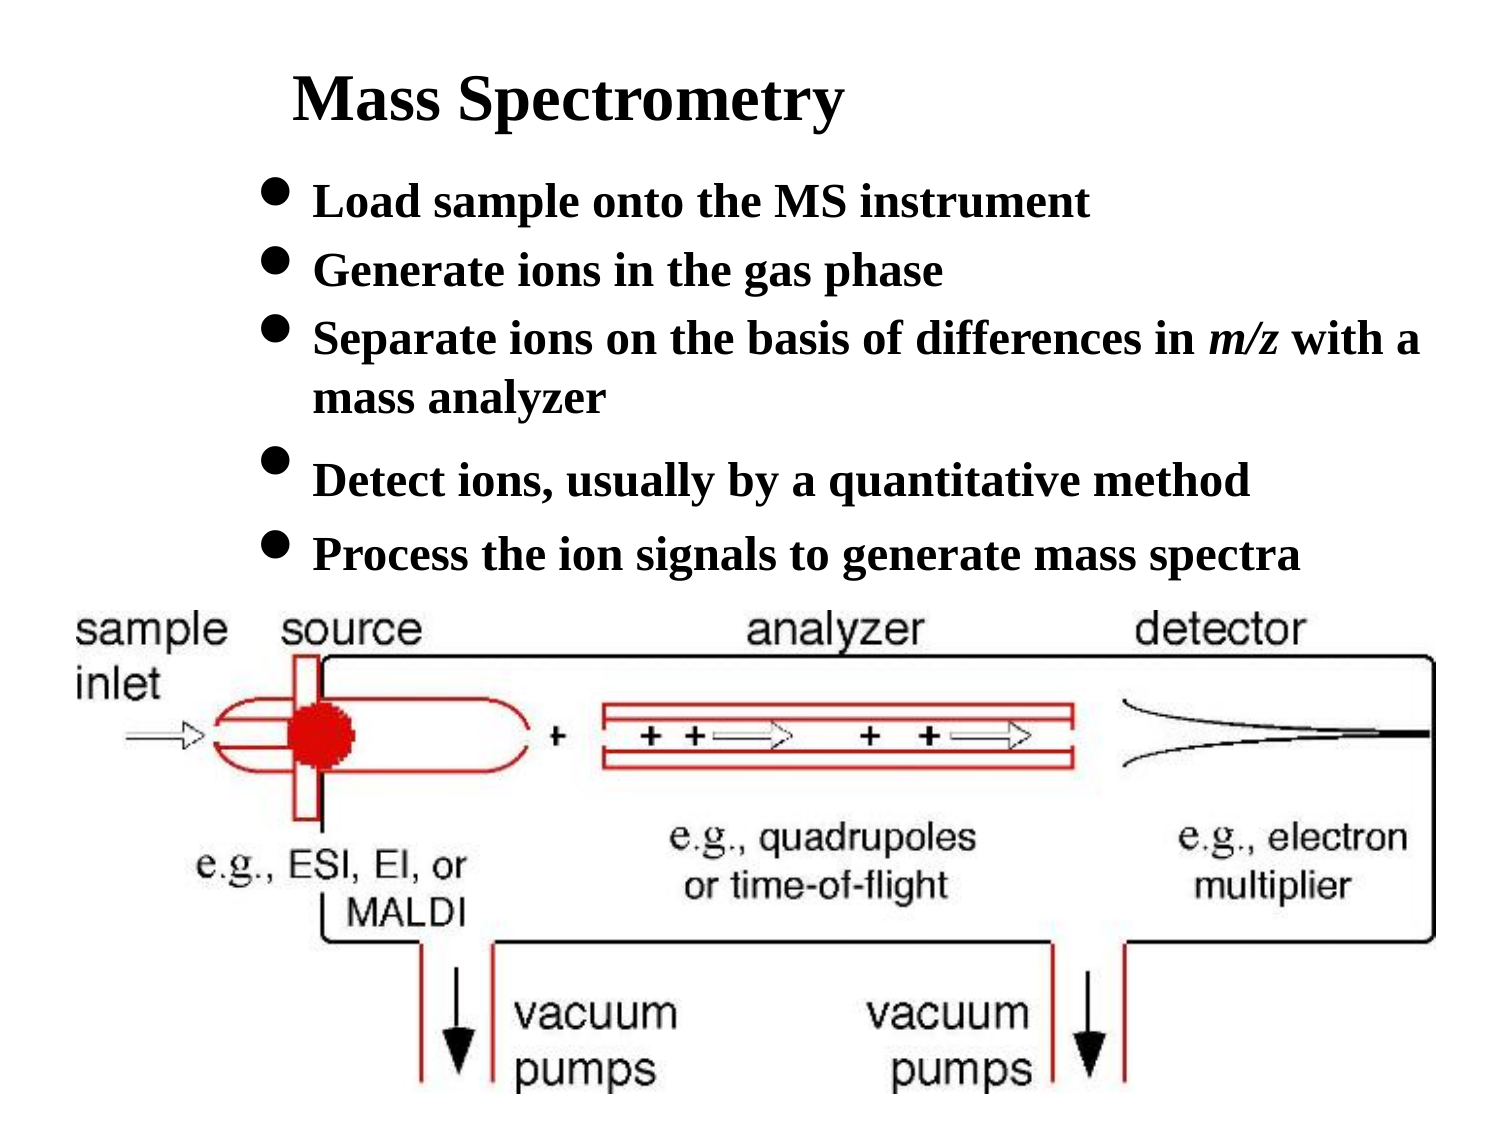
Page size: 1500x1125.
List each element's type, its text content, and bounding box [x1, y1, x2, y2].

title Mass Spectrometry [277, 31, 1424, 156]
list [76, 610, 1436, 1094]
list Load sample onto the MS instrument Generate ions in the gas phase Separate ions on the basis of differences in m/z with a mass analyzer Detect ions, usually by a quantitative method Process the ion signals to generate mass spectra [242, 160, 1500, 591]
